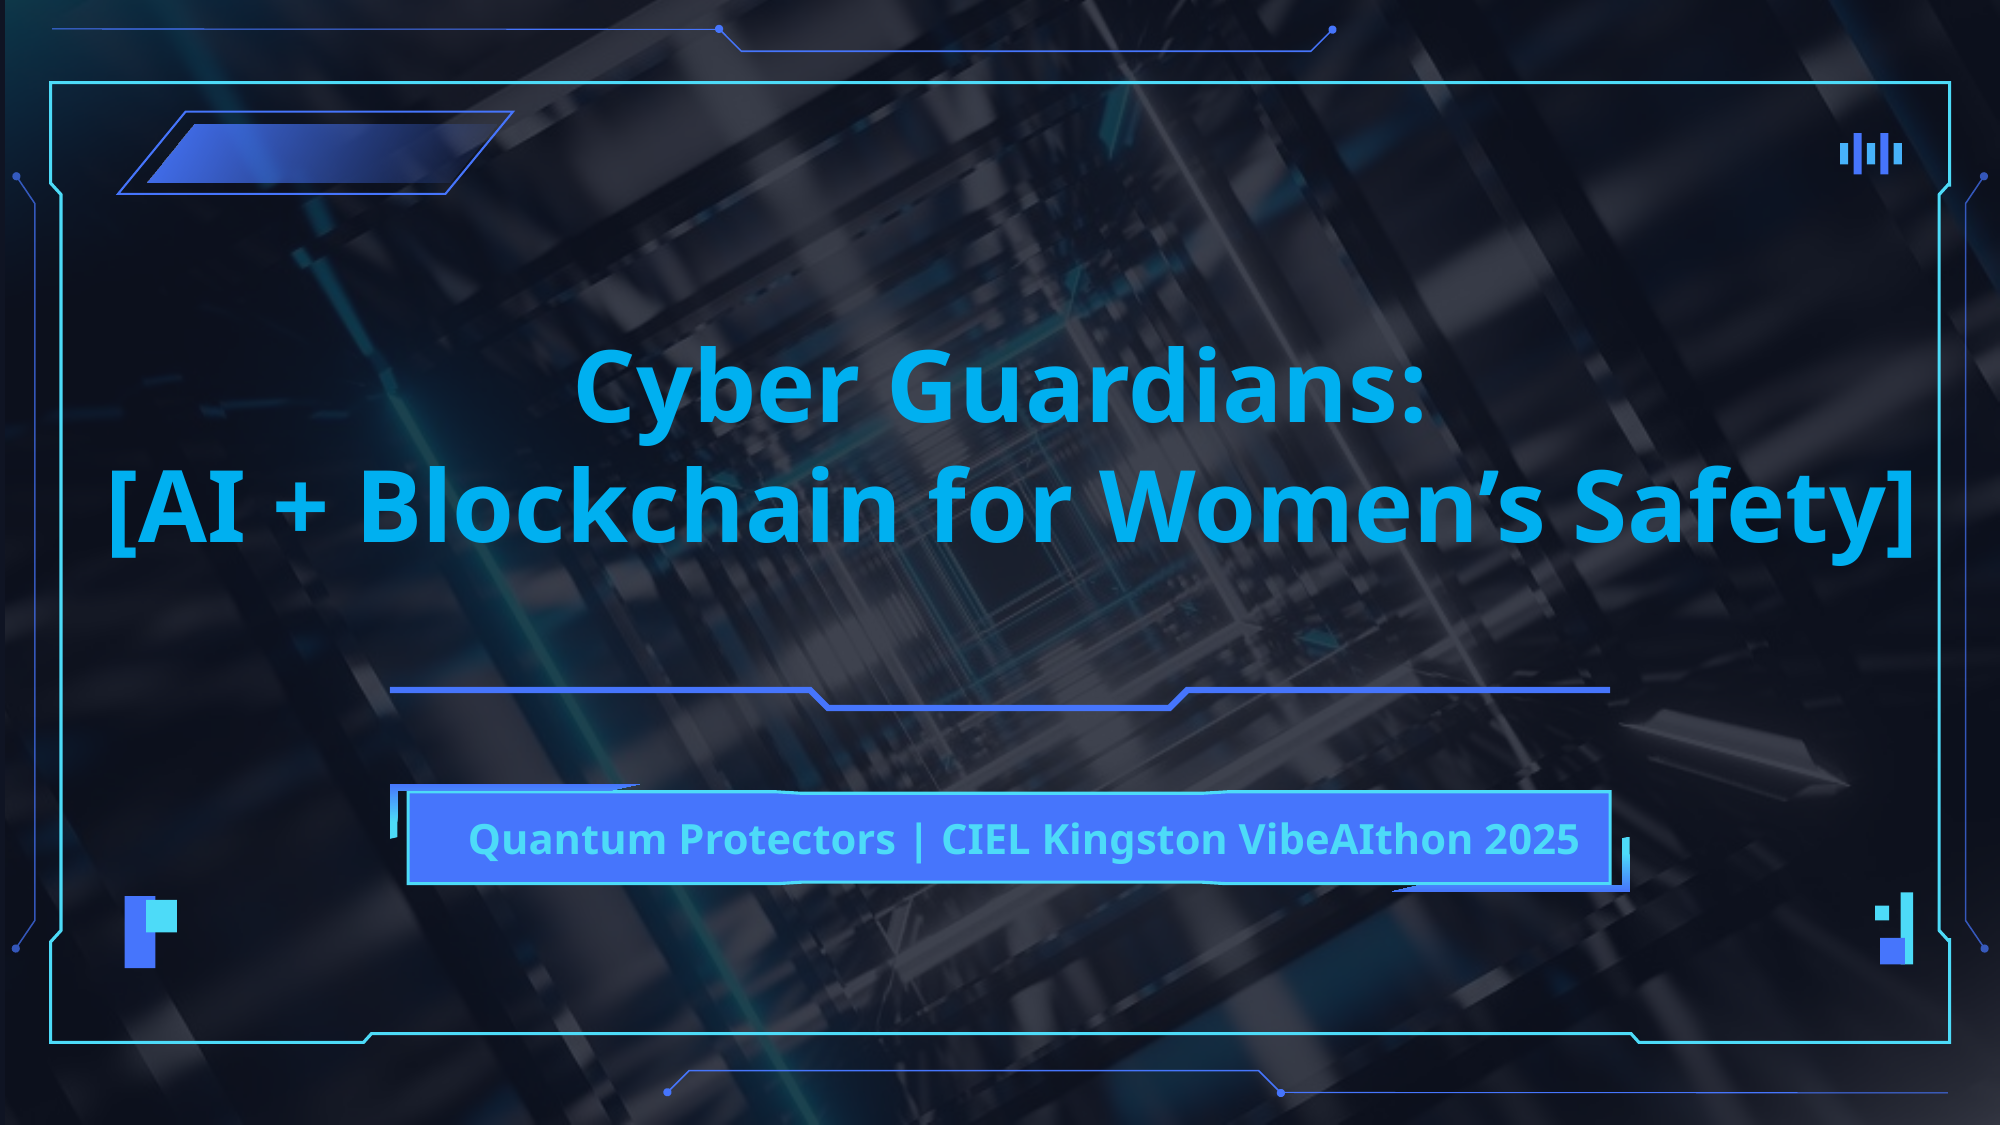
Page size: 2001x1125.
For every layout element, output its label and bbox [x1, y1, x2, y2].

text_box [52, 1070, 1948, 1093]
text_box [1850, 122, 1892, 185]
picture [4, 0, 2000, 1125]
text_box [117, 111, 513, 194]
text_box [52, 28, 1948, 52]
